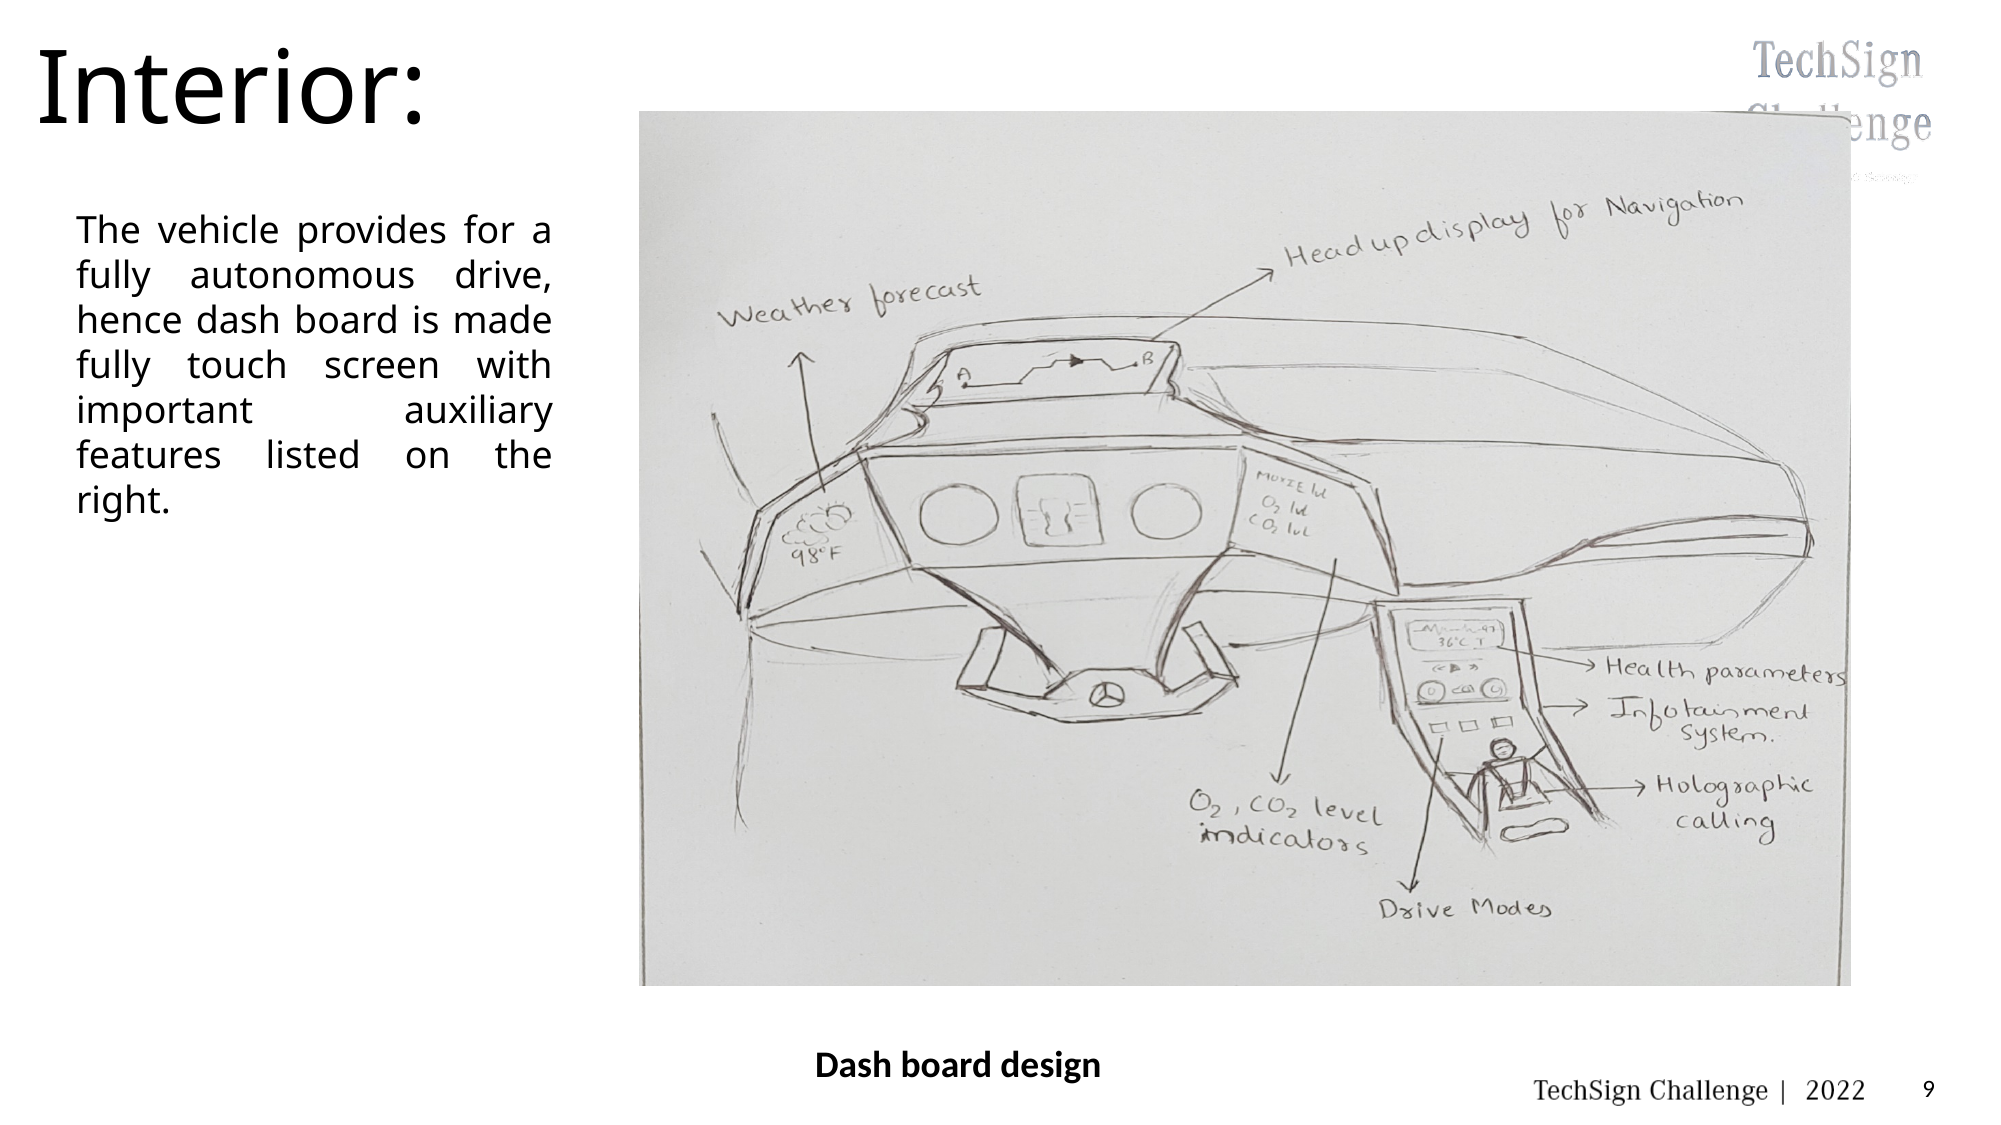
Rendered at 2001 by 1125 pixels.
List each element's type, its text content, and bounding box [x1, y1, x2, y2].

title Interior: [21, 24, 1747, 243]
slide_number 9 [1882, 1062, 1950, 1113]
text_box The vehicle provides for a fully autonomous drive, hence dash board is made fully touch screen with important auxiliary features listed on the right. [61, 198, 568, 529]
picture [639, 9, 2001, 986]
picture [578, 1061, 1884, 1125]
text_box Dash board design [800, 1032, 1815, 1092]
